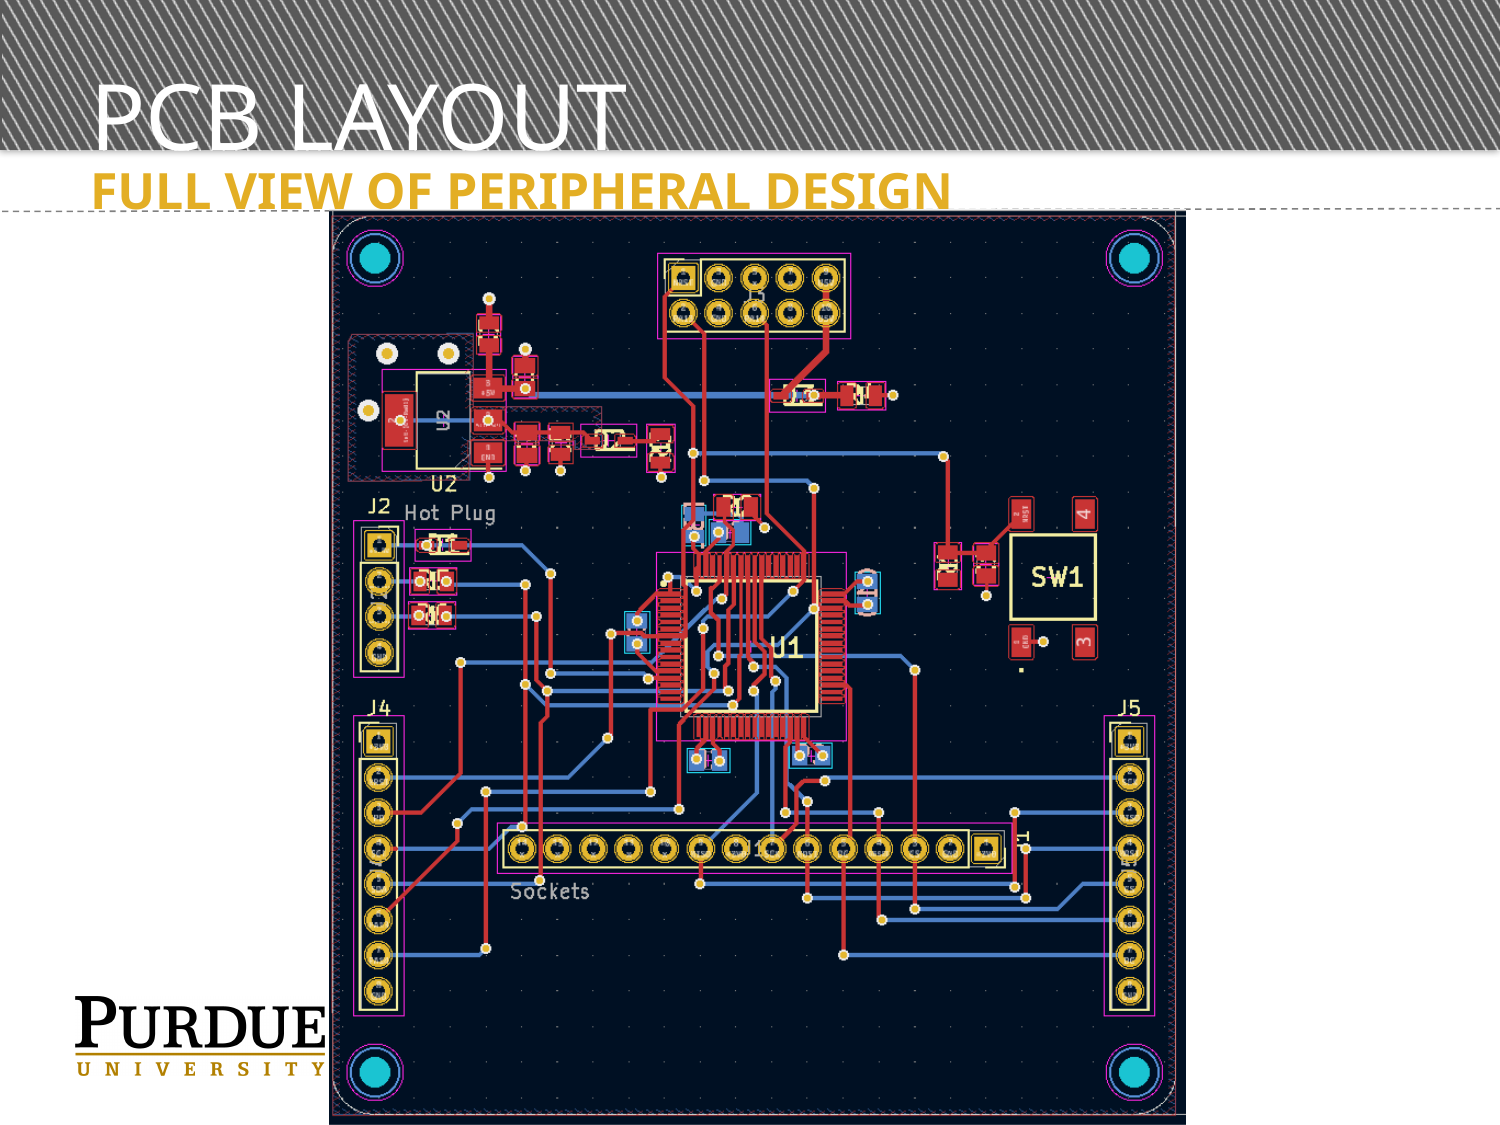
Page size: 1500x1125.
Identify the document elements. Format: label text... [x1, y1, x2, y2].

picture [75, 996, 325, 1076]
list Full View of Peripheral Design [75, 151, 1425, 225]
picture [329, 208, 1186, 1125]
title PCB Layout [75, 51, 1427, 175]
